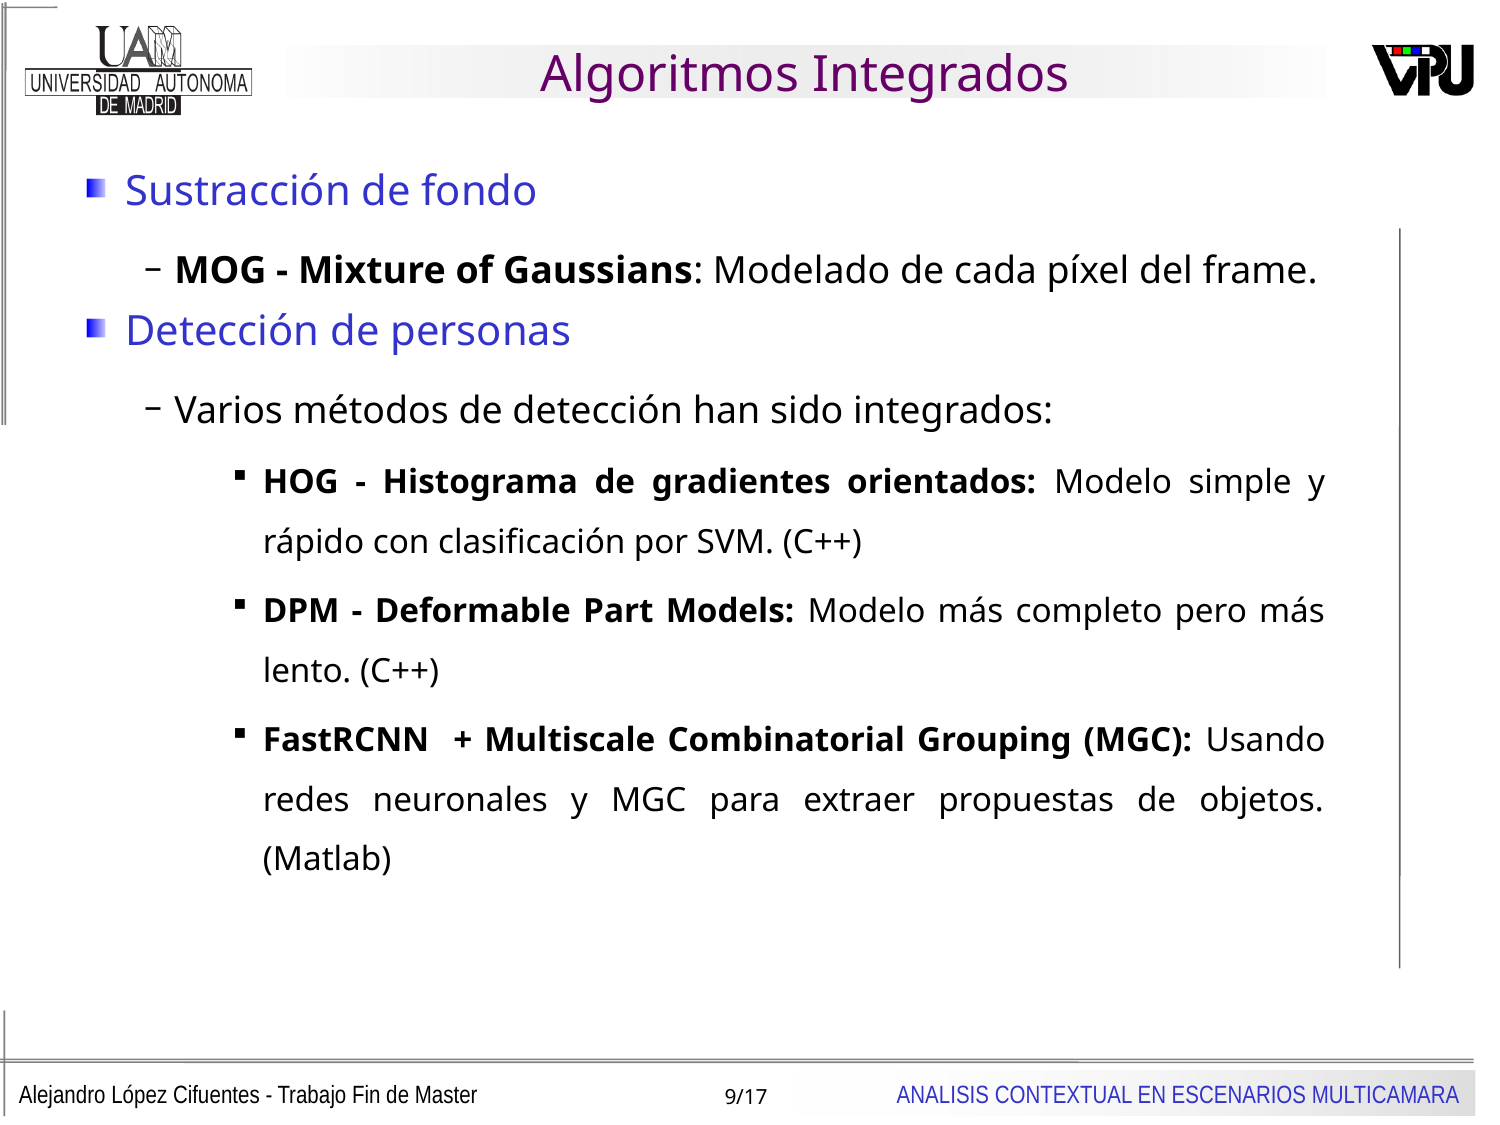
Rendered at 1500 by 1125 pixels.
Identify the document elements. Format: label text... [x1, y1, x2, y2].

picture [85, 177, 108, 200]
picture [85, 317, 108, 340]
picture [24, 22, 256, 120]
list Sustracción de fondo MOG - Mixture of Gaussians: Modelado de cada píxel del frame. Detección de personas Varios métodos de detección han sido integrados: HOG - Histograma de gradientes orientados: Modelo simple y rápido con clasificación por SVM. (C++) DPM - Deformable Part Models: Modelo más completo pero más lento. (C++) FastRCNN + Multiscale Combinatorial Grouping (MGC): Usando redes neuronales y MGC para extraer propuestas de objetos. (Matlab) [70, 156, 1341, 1036]
picture [1371, 44, 1474, 96]
title Algoritmos Integrados [269, 44, 1341, 98]
